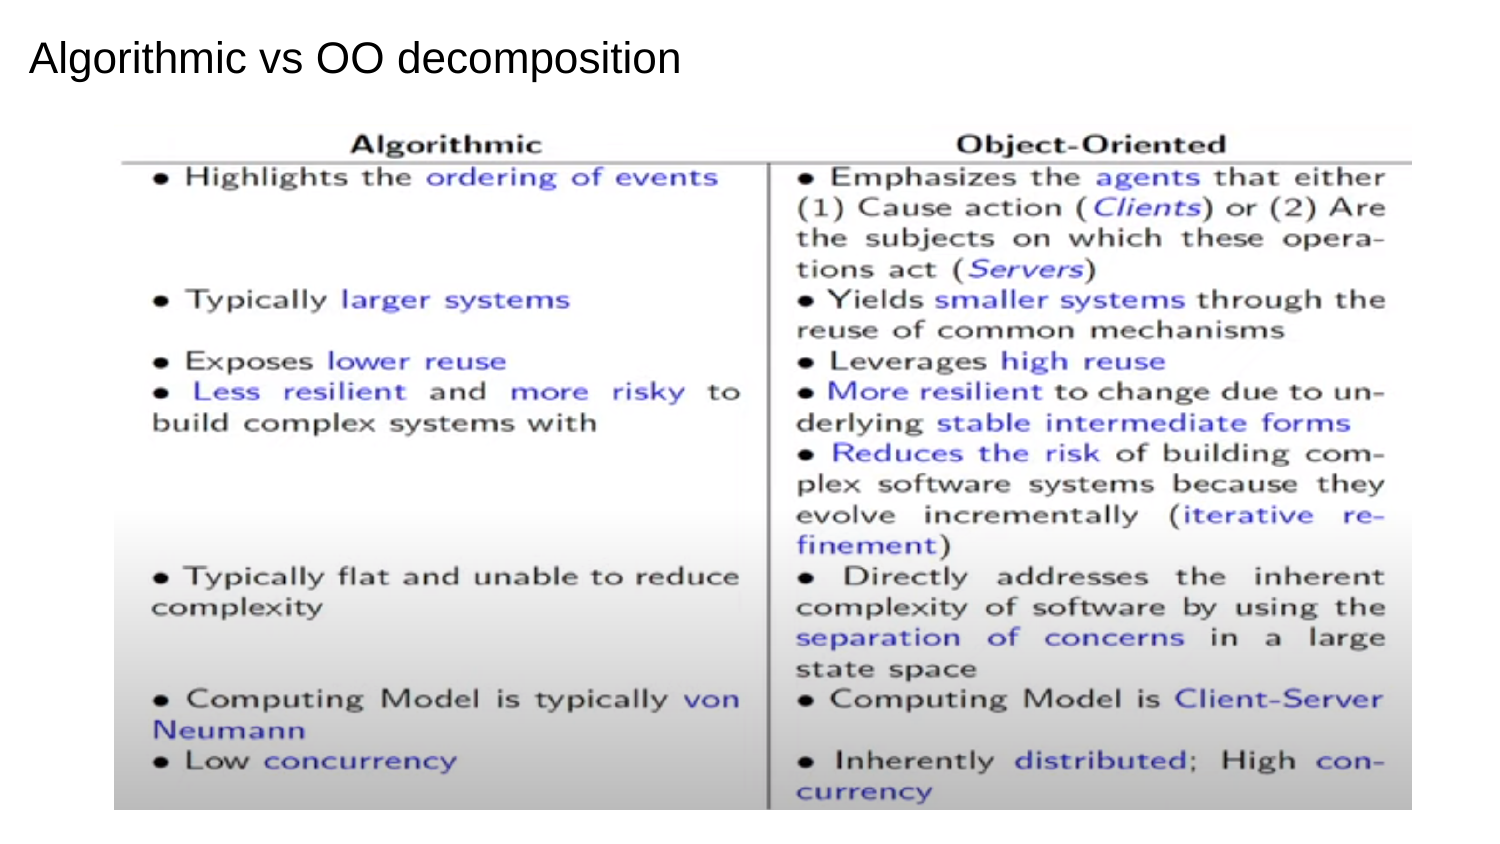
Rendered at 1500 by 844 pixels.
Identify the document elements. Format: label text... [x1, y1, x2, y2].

title Algorithmic vs OO decomposition [14, 14, 1412, 109]
picture [114, 124, 1412, 811]
